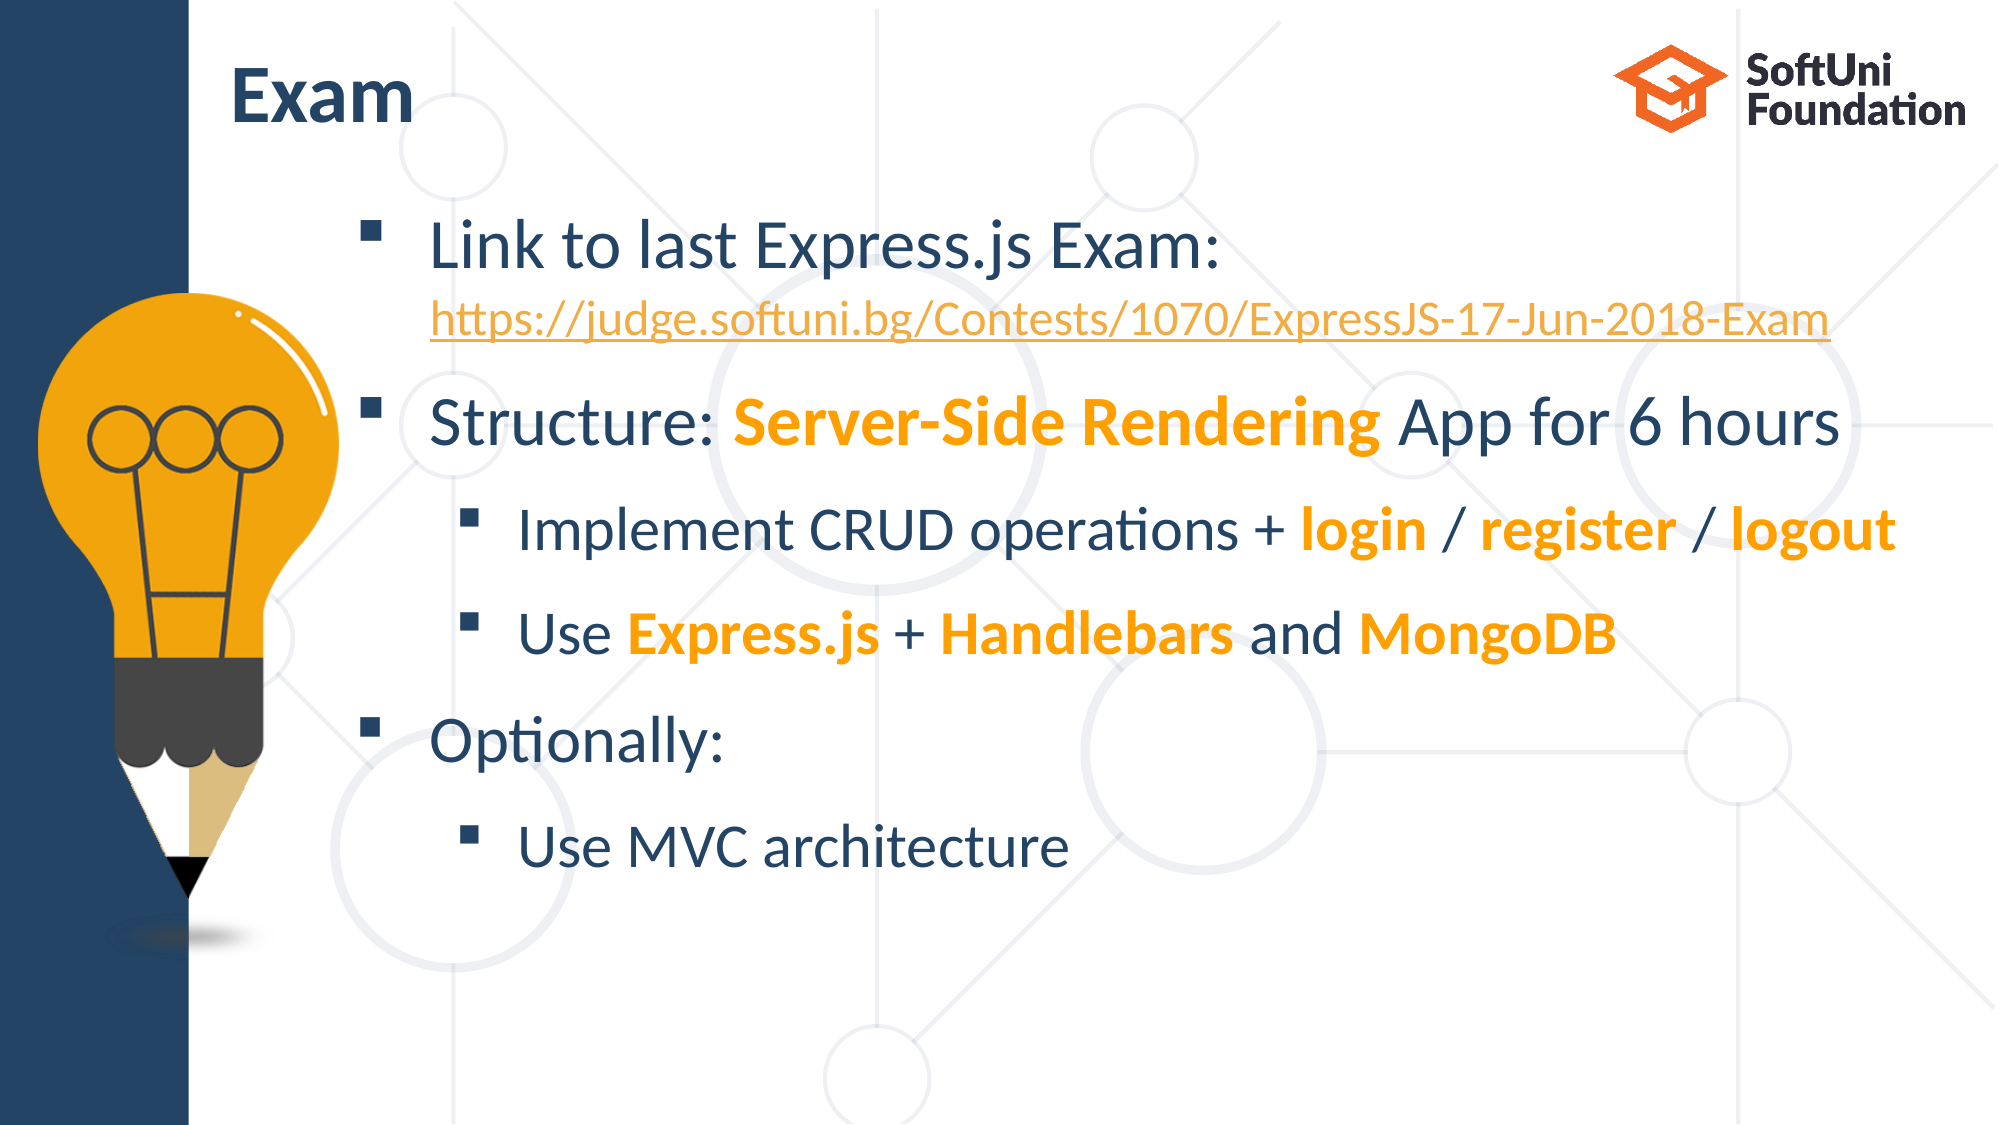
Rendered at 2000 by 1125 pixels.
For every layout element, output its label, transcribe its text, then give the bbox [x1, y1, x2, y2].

picture [1613, 44, 1965, 133]
title Exam [212, 16, 1591, 162]
list Link to last Express.js Exam: https://judge.softuni.bg/Contests/1070/ExpressJS-17-Jun-2018-Exam Structure: Server-Side Rendering App for 6 hours Implement CRUD operations + login / register / logout Use Express.js + Handlebars and MongoDB Optionally: Use MVC architecture [337, 187, 1966, 1053]
picture [38, 293, 337, 961]
